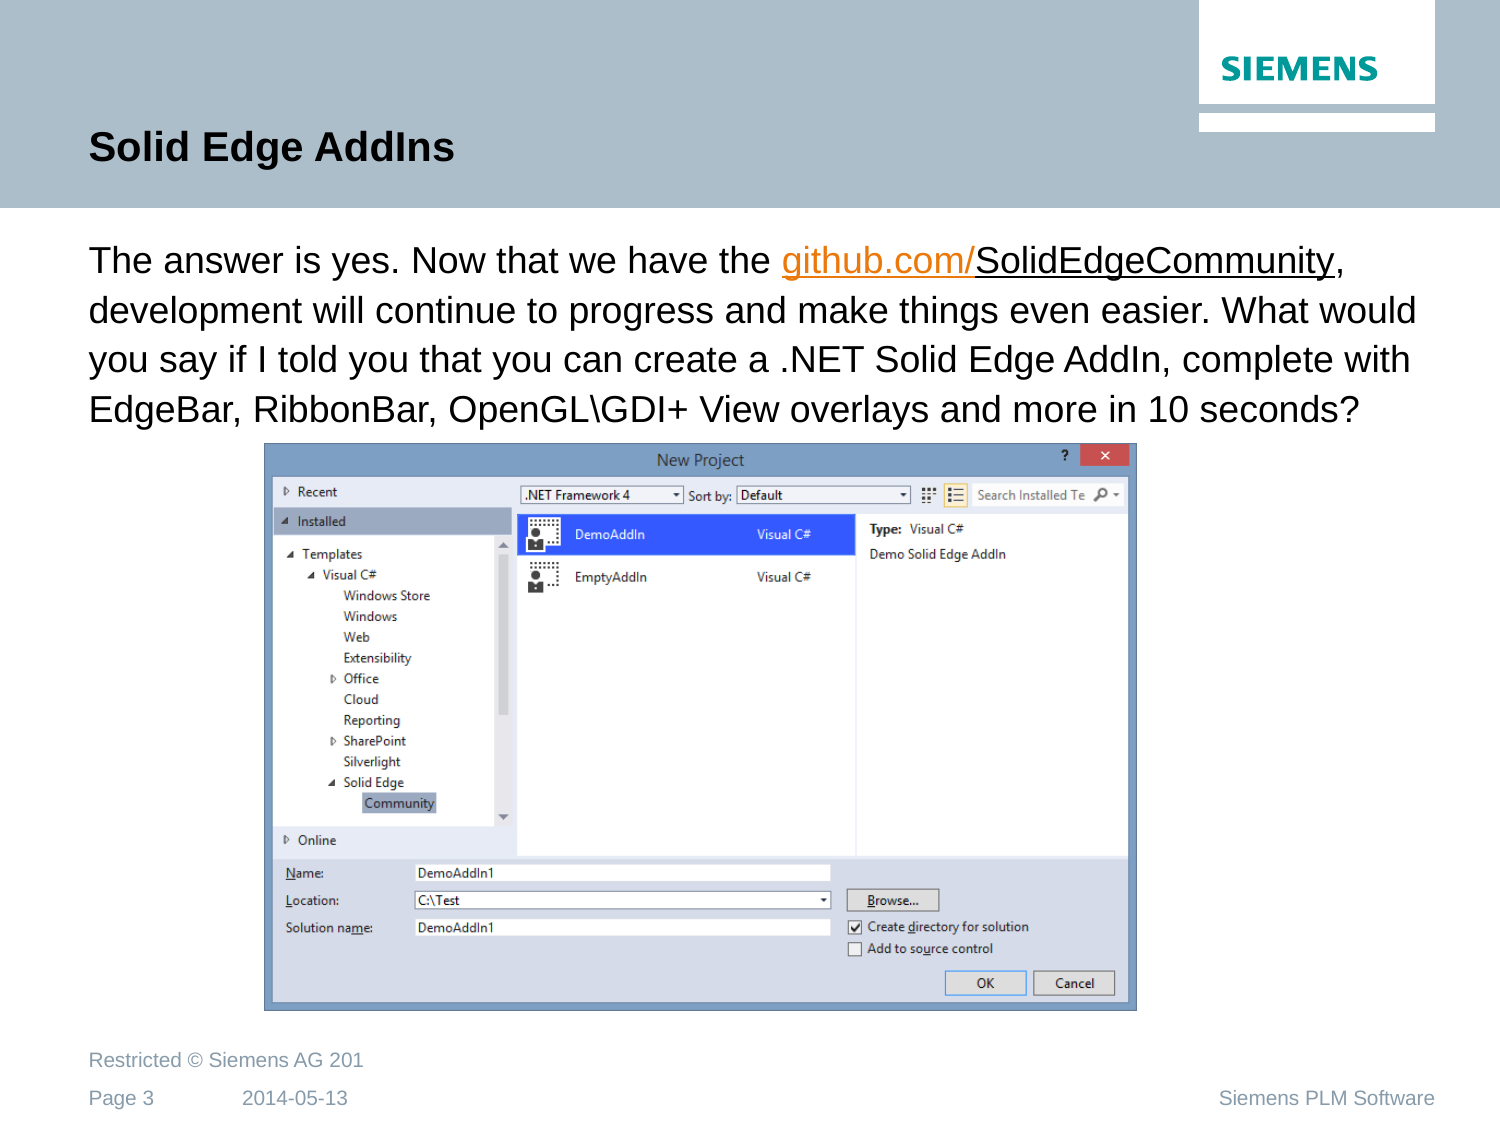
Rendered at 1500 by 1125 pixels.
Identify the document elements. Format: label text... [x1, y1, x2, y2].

title Solid Edge AddIns [0, 0, 1500, 209]
picture [263, 443, 1137, 1012]
list The answer is yes. Now that we have the github.com/SolidEdgeCommunity, development will continue to progress and make things even easier. What would you say if I told you that you can create a .NET Solid Edge AddIn, complete with EdgeBar, RibbonBar, OpenGL\GDI+ View overlays and more in 10 seconds? [88, 231, 1436, 1012]
